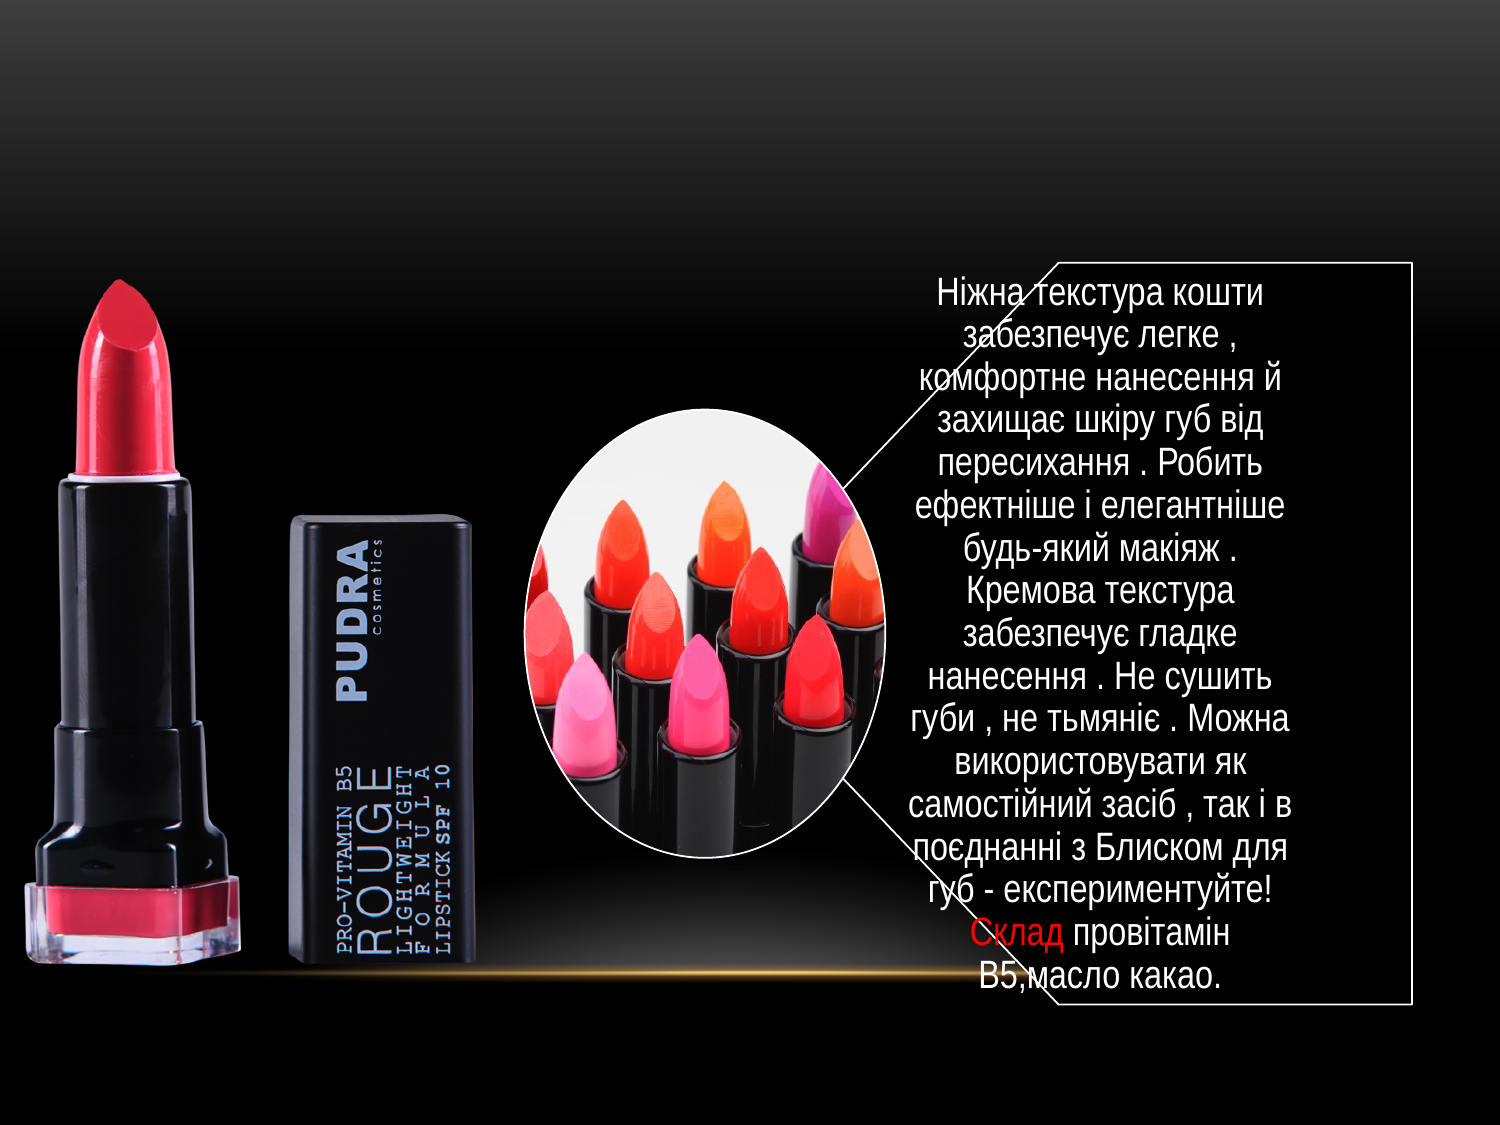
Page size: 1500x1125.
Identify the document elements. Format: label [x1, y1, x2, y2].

picture [0, 0, 1500, 1125]
list [436, 262, 1500, 1006]
